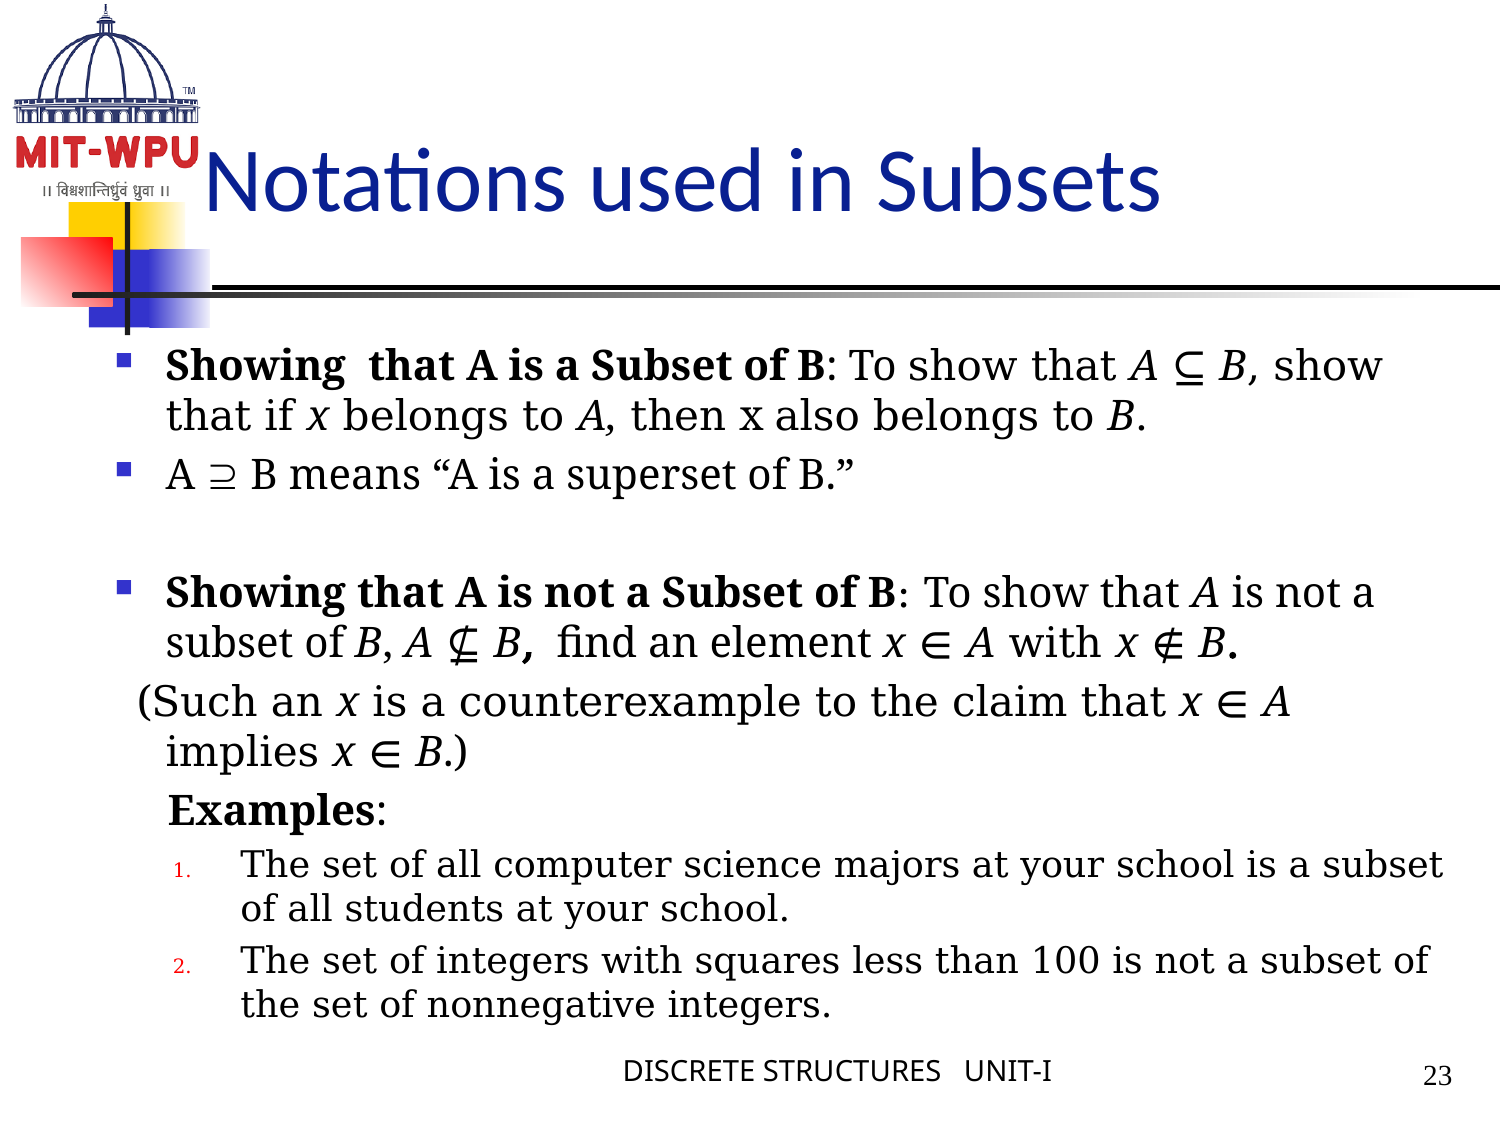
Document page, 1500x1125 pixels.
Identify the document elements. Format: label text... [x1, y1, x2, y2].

list Showing that A is a Subset of B: To show that A ⊆ B, show that if x belongs to A, then x also belongs to B. A  B means “A is a superset of B.” Showing that A is not a Subset of B: To show that A is not a subset of B, A ⊈ B, find an element x ∈ A with x ∉ B. (Such an x is a counterexample to the claim that x ∈ A implies x ∈ B.) Examples: The set of all computer science majors at your school is a subset of all students at your school. The set of integers with squares less than 100 is not a subset of the set of nonnegative integers. [99, 330, 1470, 1038]
picture [12, 4, 222, 202]
title Notations used in Subsets [188, 34, 1326, 238]
footer DISCRETE STRUCTURES UNIT-I [600, 1024, 1075, 1100]
slide_number 23 [1155, 1024, 1468, 1100]
